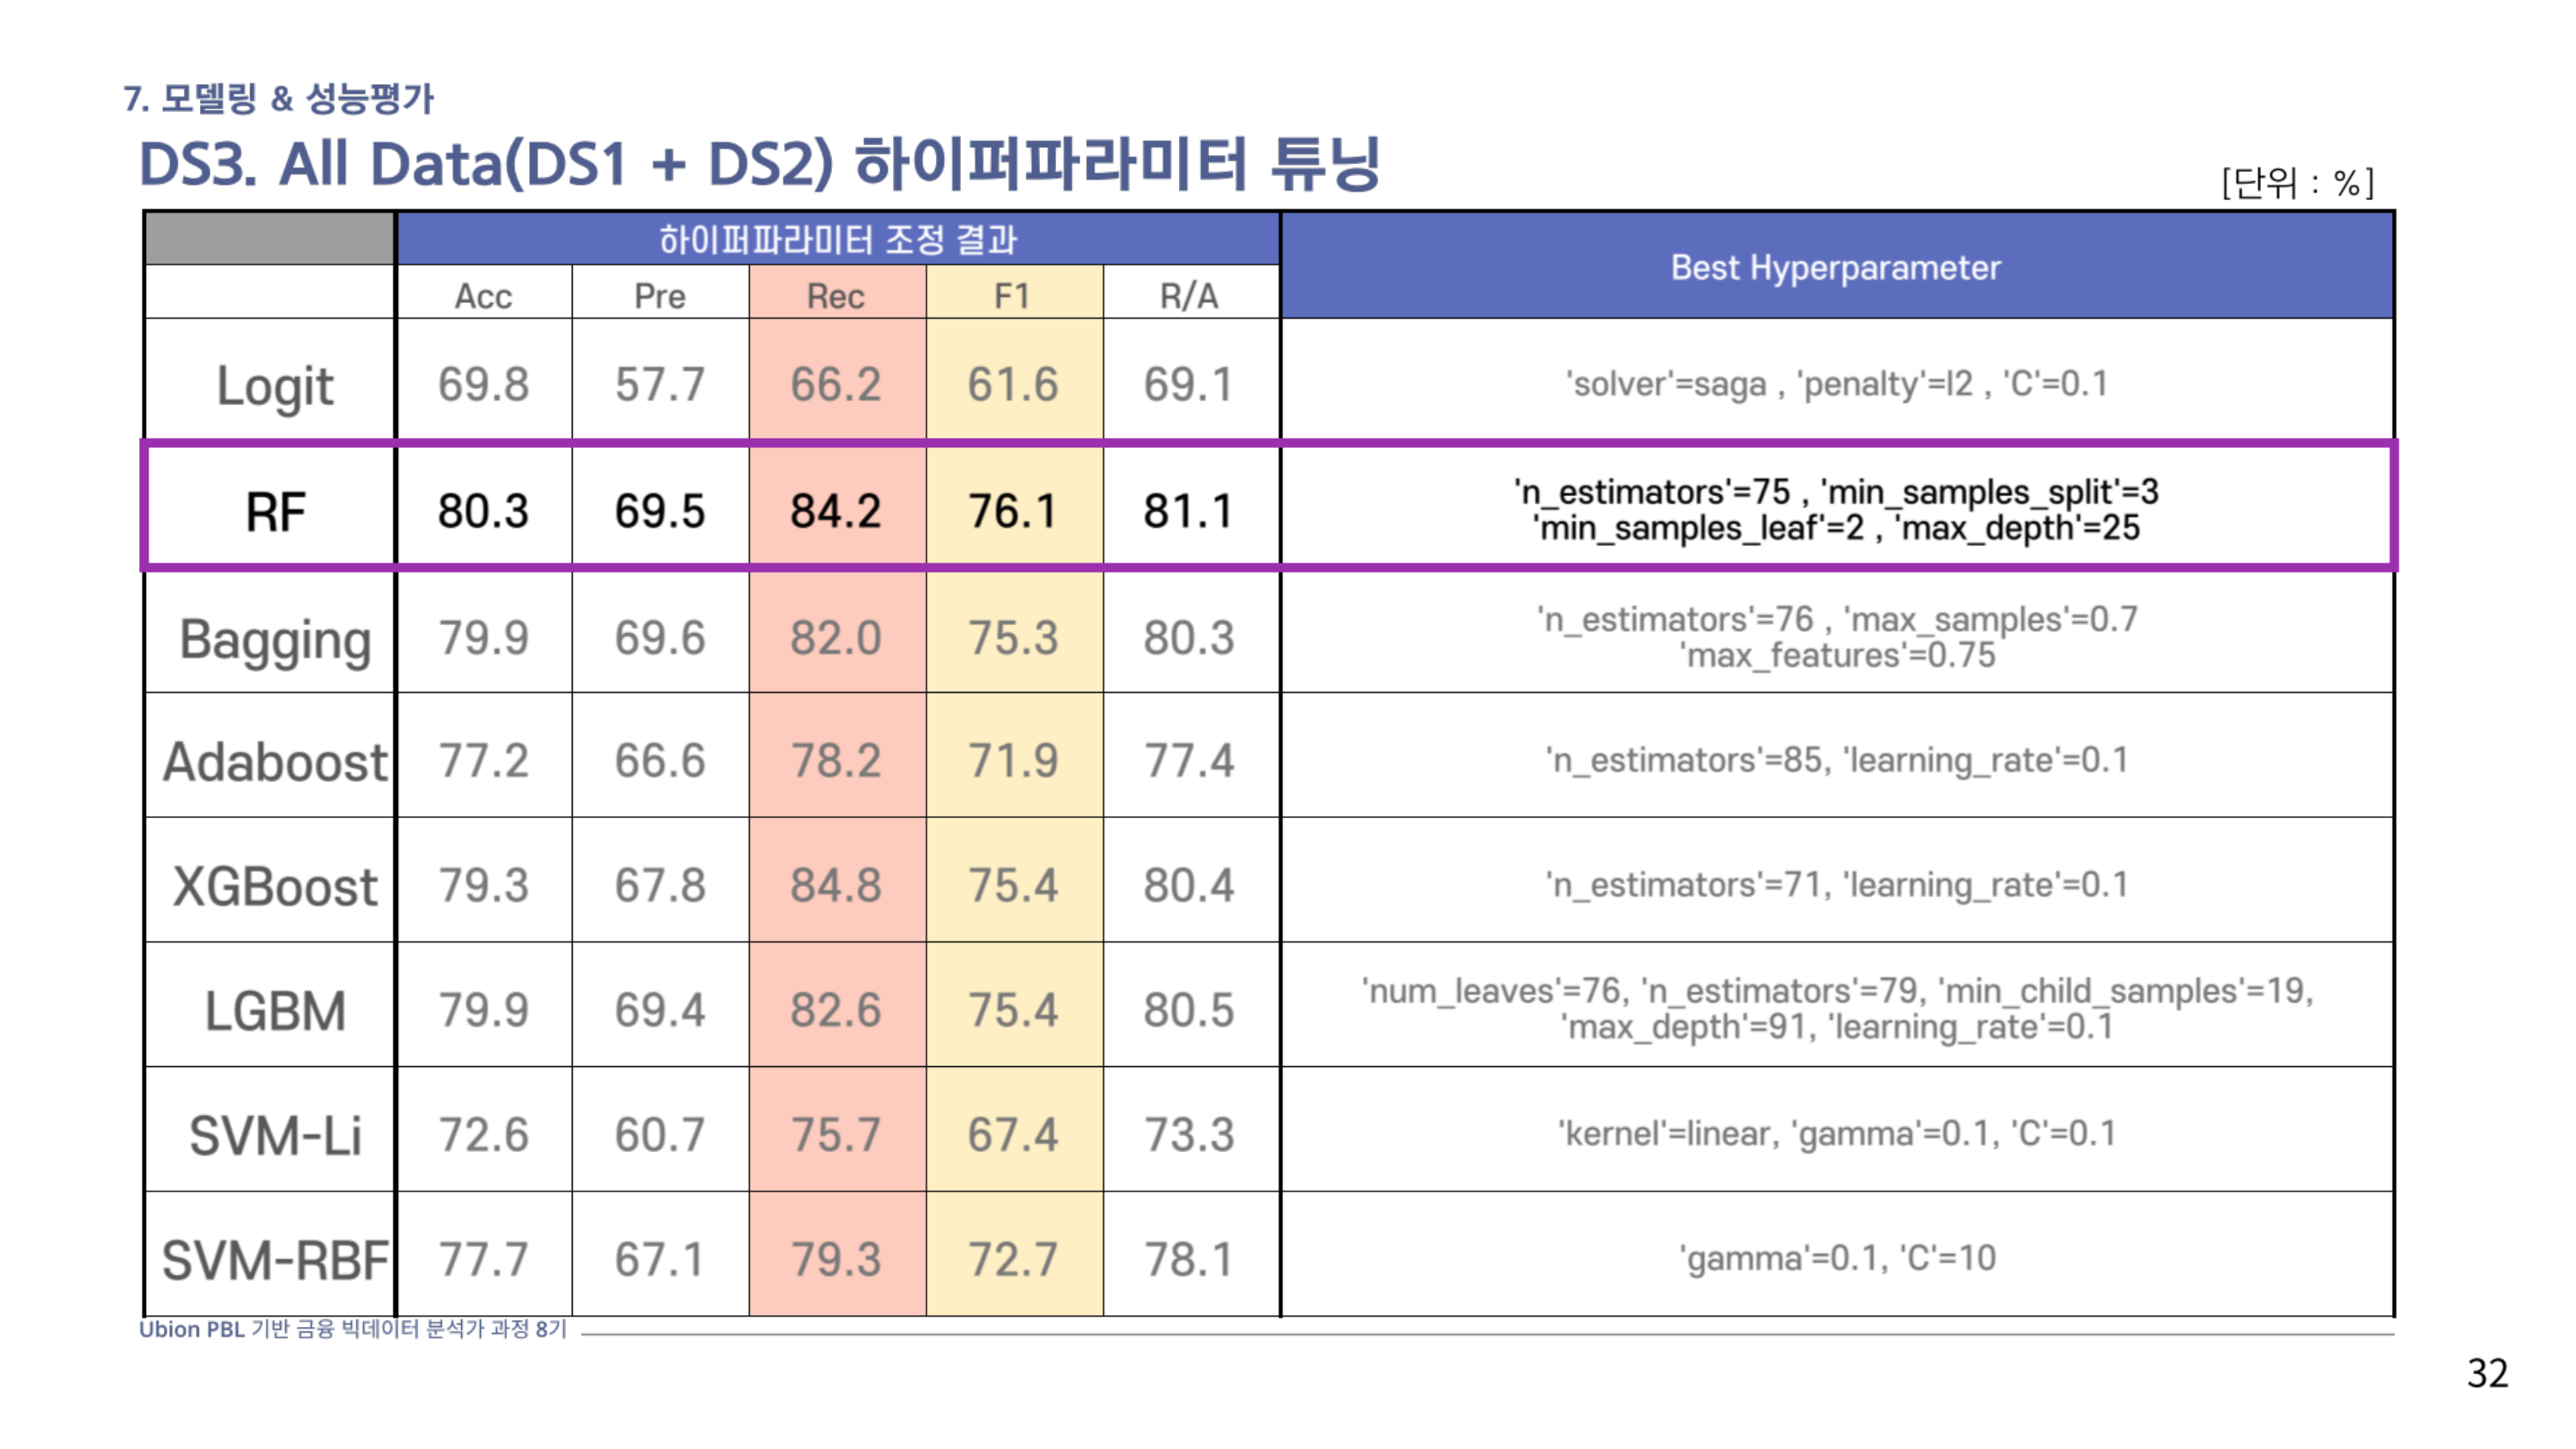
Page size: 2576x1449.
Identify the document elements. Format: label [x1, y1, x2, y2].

text_box [591, 1331, 2021, 1339]
picture [0, 0, 2576, 1449]
